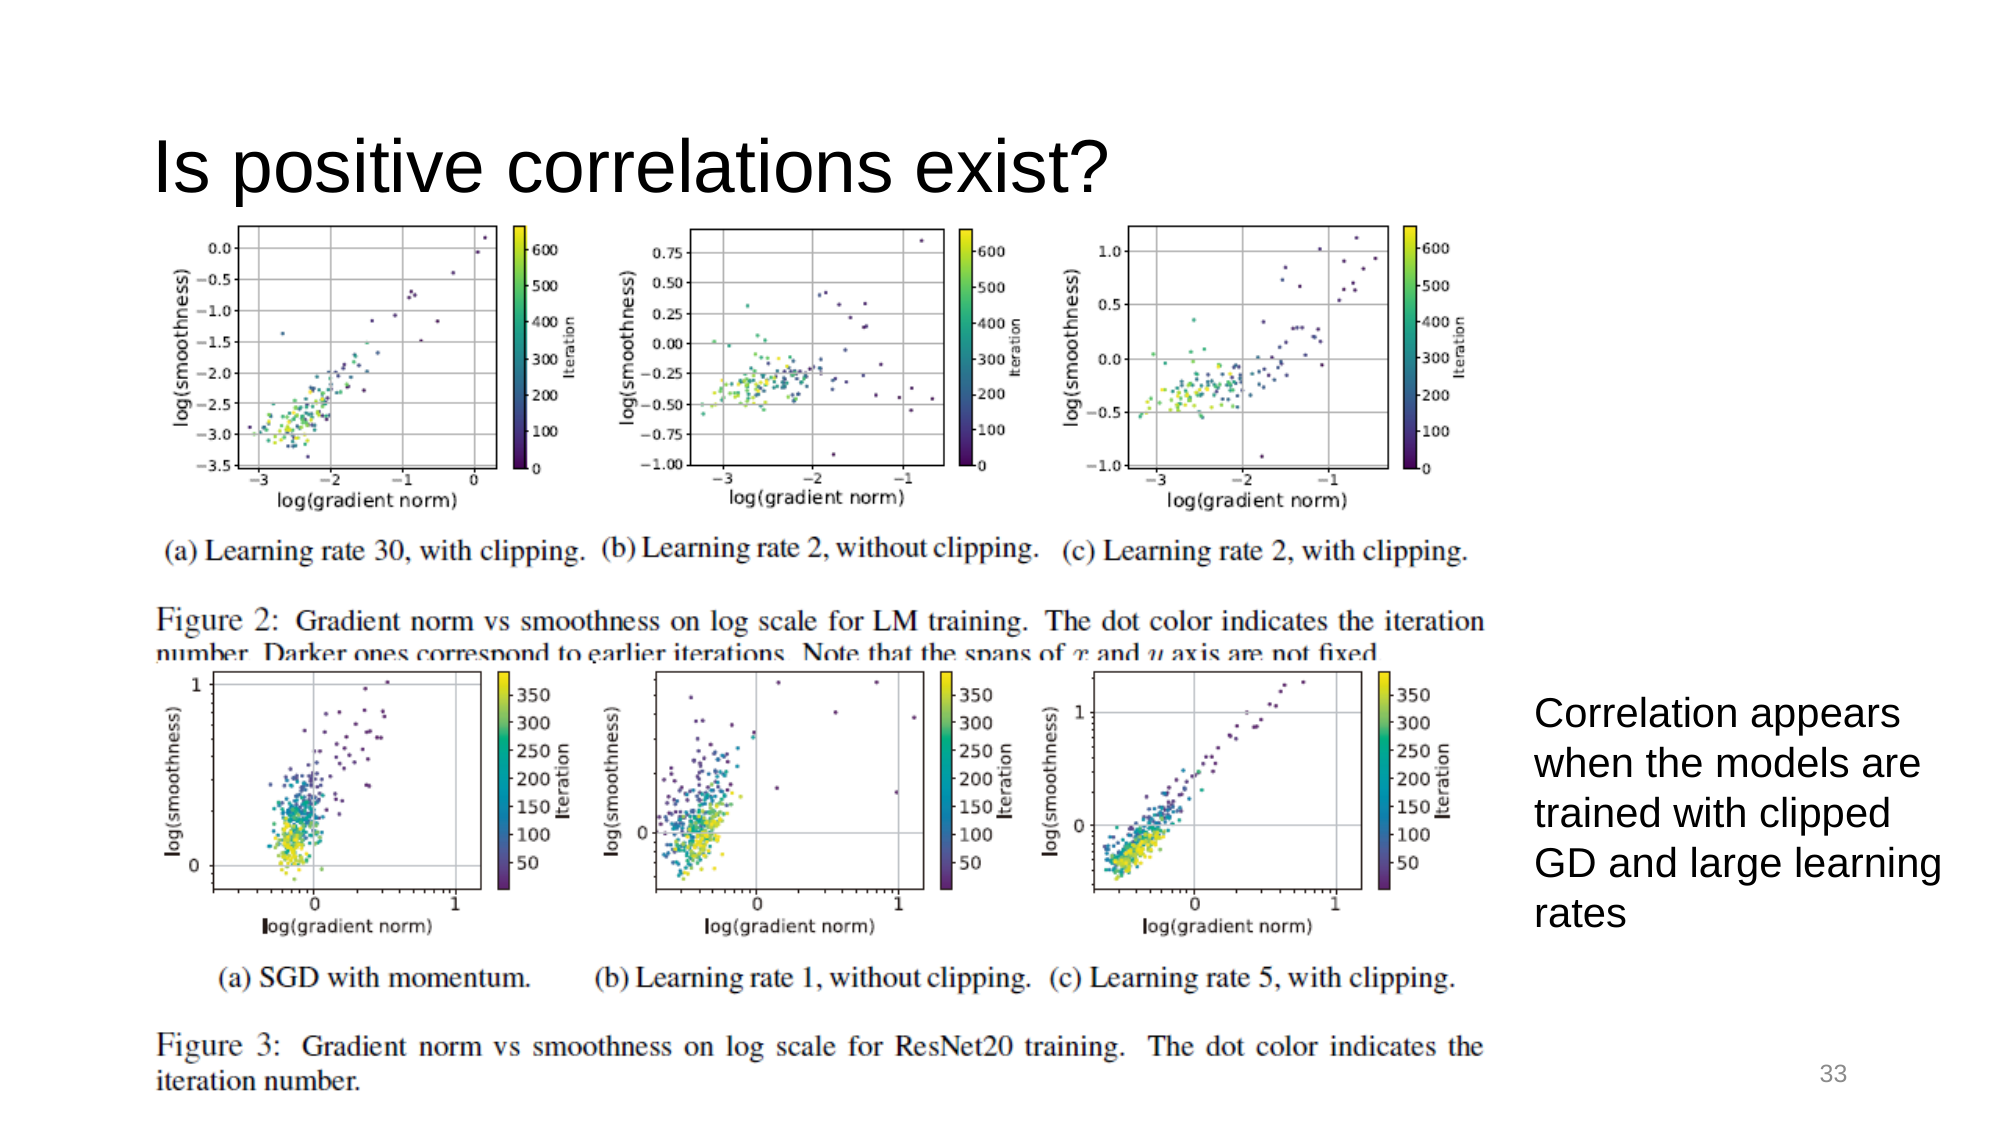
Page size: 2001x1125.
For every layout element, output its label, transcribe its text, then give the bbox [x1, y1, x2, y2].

title Is positive correlations exist? [137, 59, 1863, 278]
slide_number 33 [1505, 1042, 1863, 1103]
picture [152, 207, 1505, 1103]
text_box Correlation appears when the models are trained with clipped GD and large learning rates [1519, 678, 1970, 944]
